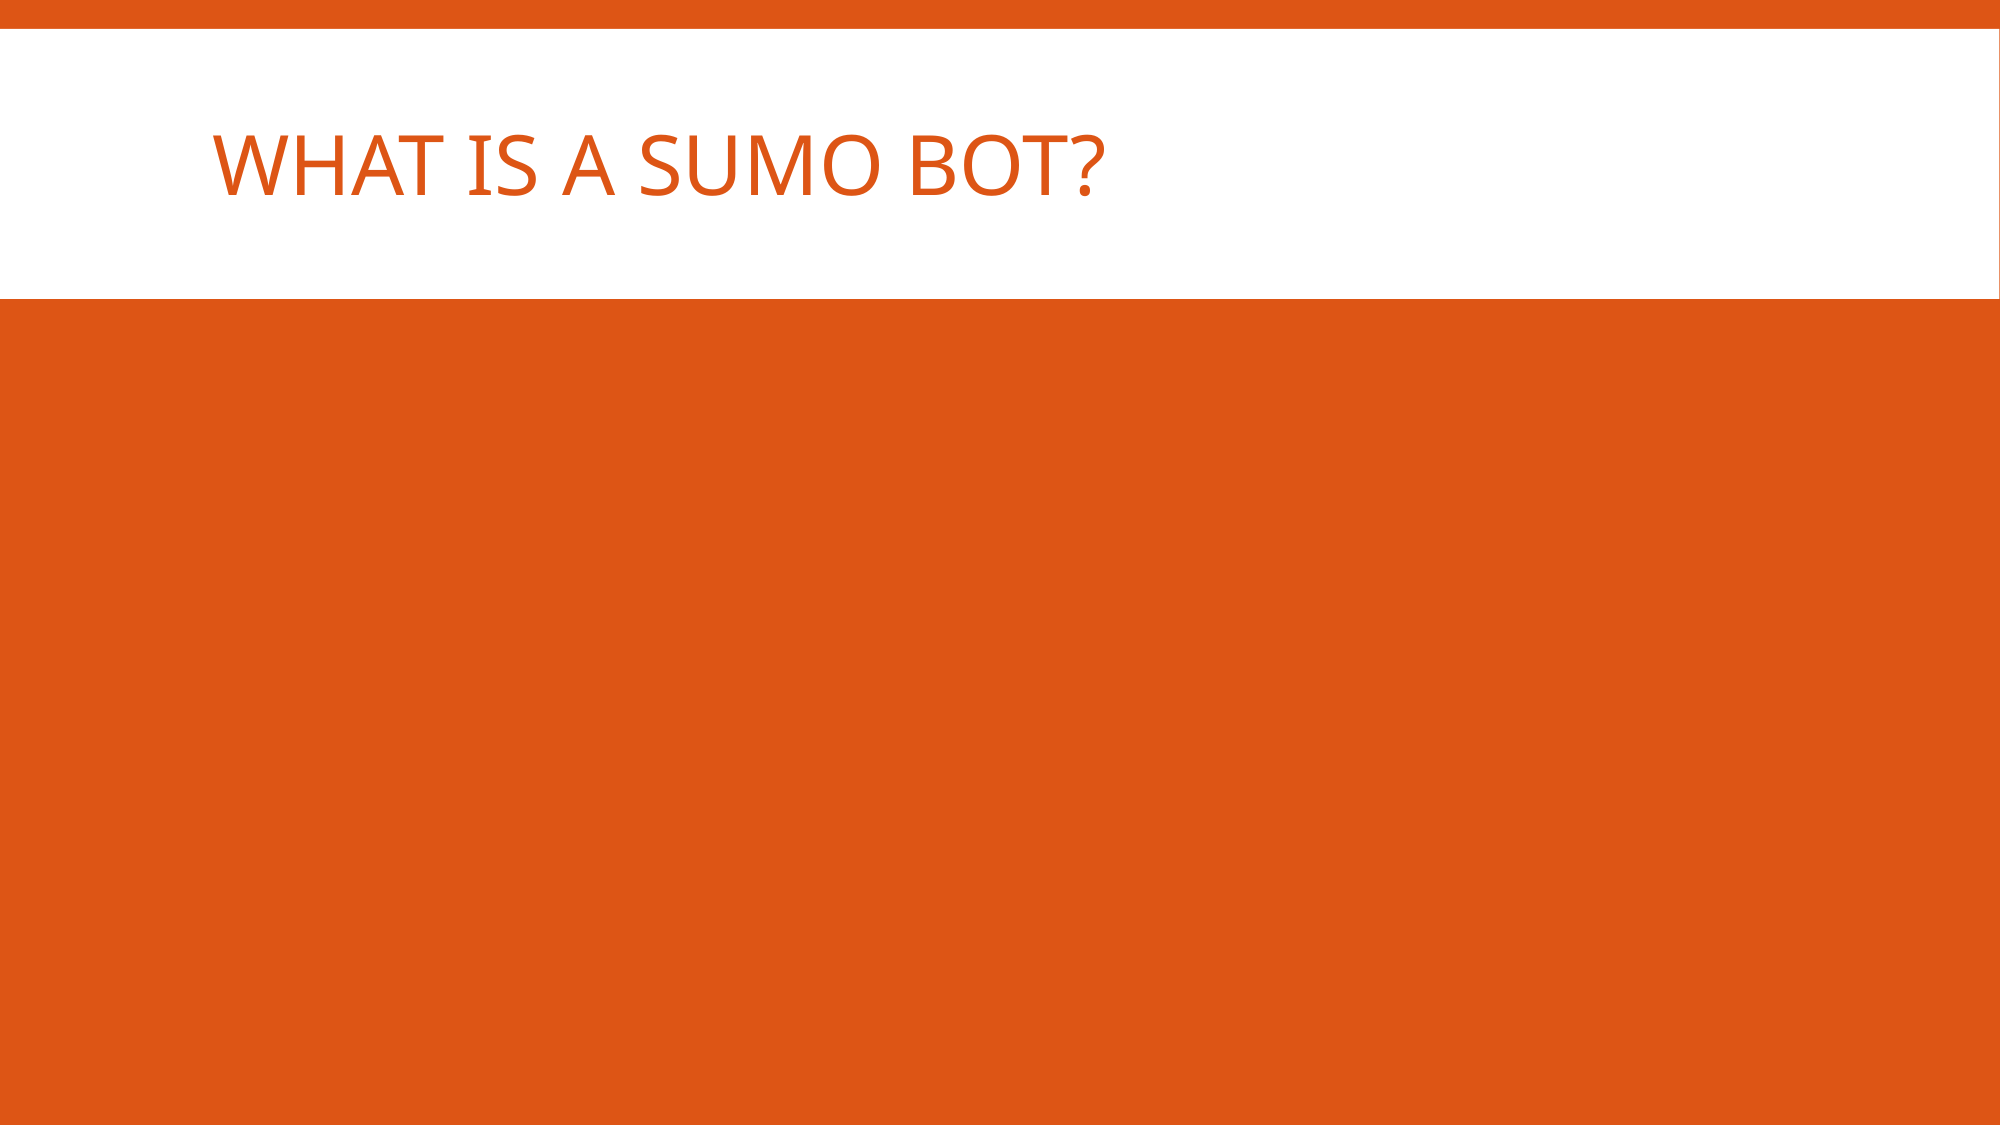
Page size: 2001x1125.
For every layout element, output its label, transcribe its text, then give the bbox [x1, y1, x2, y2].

title What is a Sumo Bot? [197, 46, 1803, 295]
